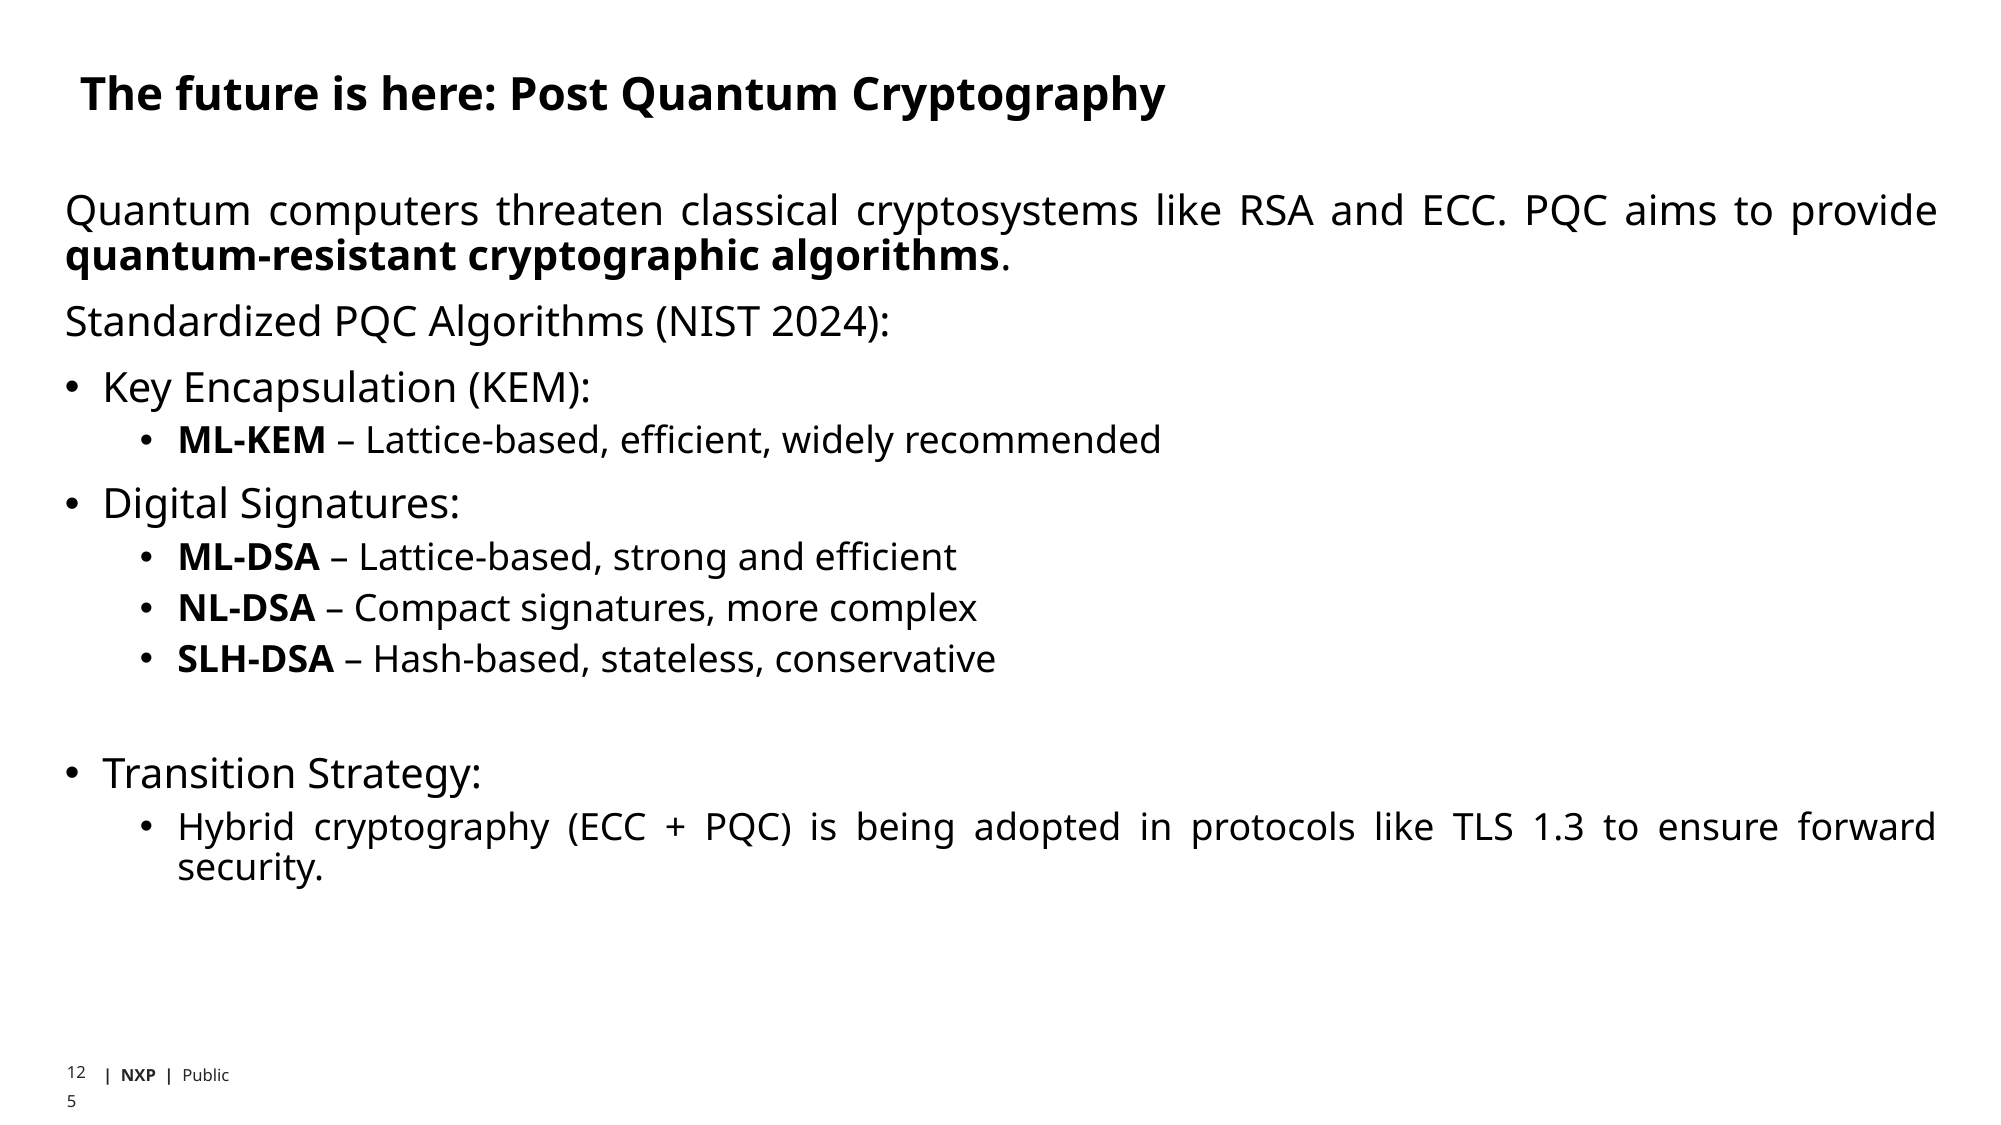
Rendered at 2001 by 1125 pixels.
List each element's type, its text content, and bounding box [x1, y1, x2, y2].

list Quantum computers threaten classical cryptosystems like RSA and ECC. PQC aims to provide quantum-resistant cryptographic algorithms. Standardized PQC Algorithms (NIST 2024): Key Encapsulation (KEM): ML-KEM – Lattice-based, efficient, widely recommended Digital Signatures: ML-DSA – Lattice-based, strong and efficient NL-DSA – Compact signatures, more complex SLH-DSA – Hash-based, stateless, conservative Transition Strategy: Hybrid cryptography (ECC + PQC) is being adopted in protocols like TLS 1.3 to ensure forward security. [64, 189, 1940, 955]
title The future is here: Post Quantum Cryptography [64, 62, 1940, 171]
